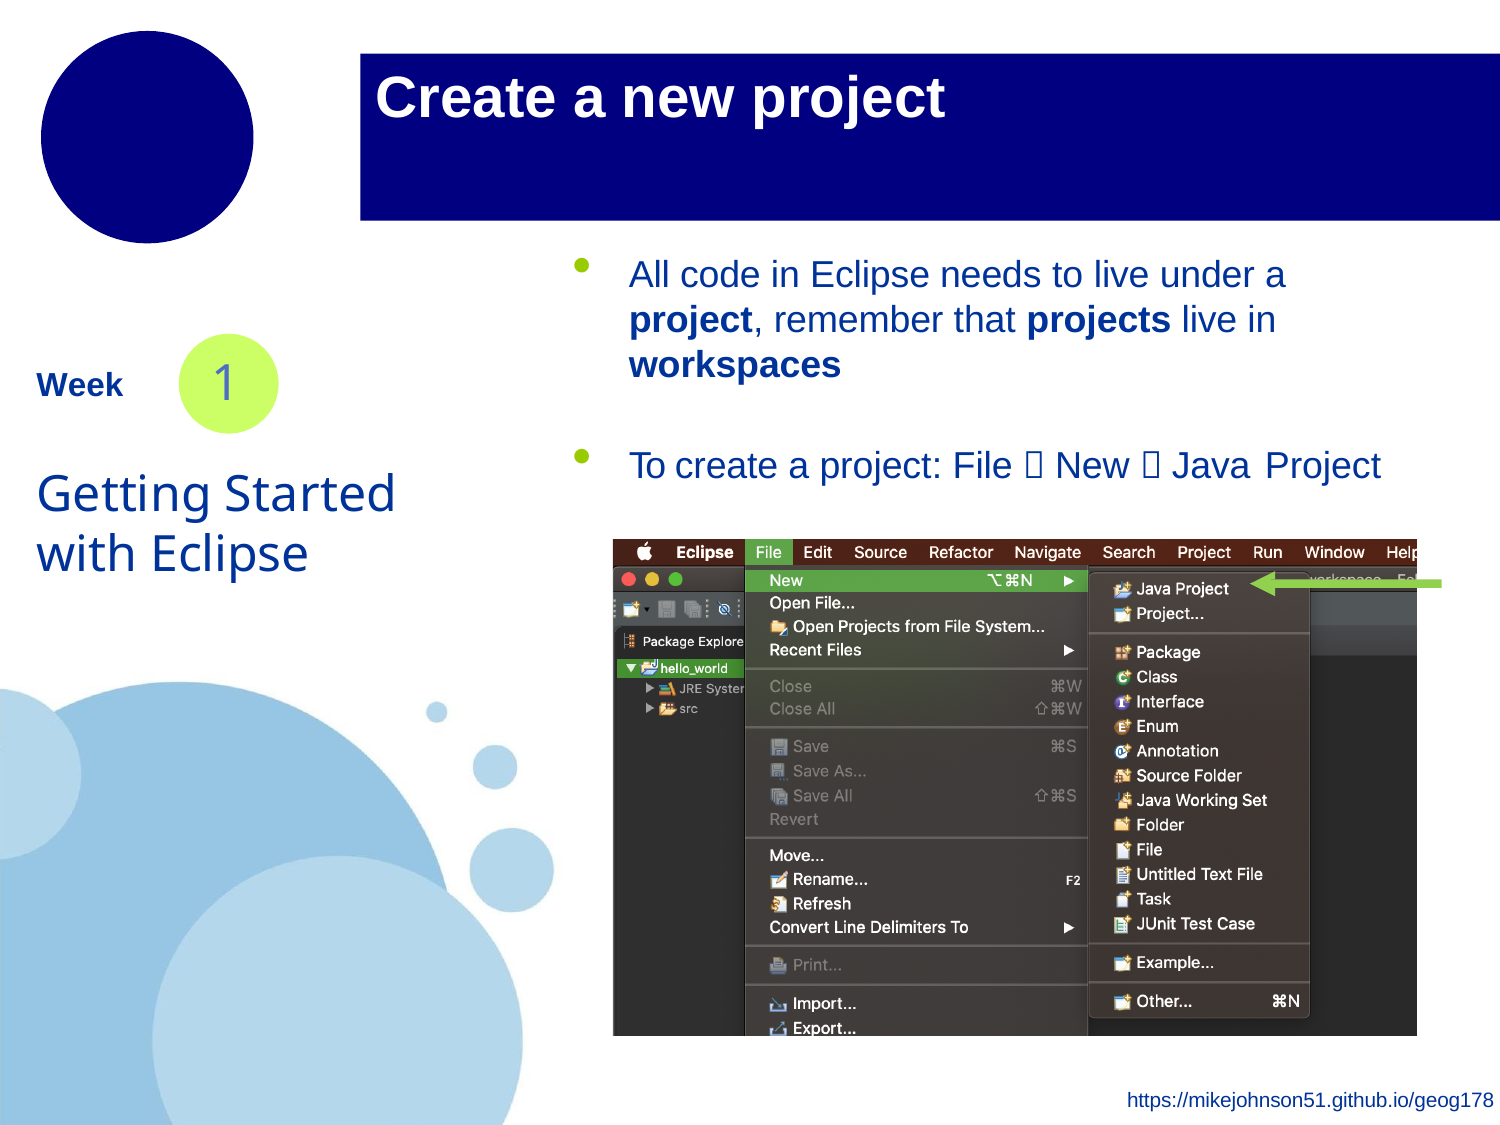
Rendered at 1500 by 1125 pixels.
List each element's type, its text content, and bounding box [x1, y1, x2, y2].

text_box [178, 333, 279, 434]
text_box [41, 30, 254, 244]
text_box Week [34, 360, 125, 403]
text_box Getting Started with Eclipse [34, 459, 463, 582]
picture [0, 673, 565, 1125]
text_box All code in Eclipse needs to live under a project, remember that projects live in workspaces To create a project: File  New  Java Project [570, 247, 1417, 486]
text_box [1423, 579, 1442, 588]
text_box 1 [209, 348, 248, 411]
picture [612, 539, 1418, 1036]
title Create a new project [373, 57, 949, 248]
text_box https://mikejohnson51.github.io/geog178 [1050, 1085, 1500, 1113]
text_box [360, 53, 1500, 221]
